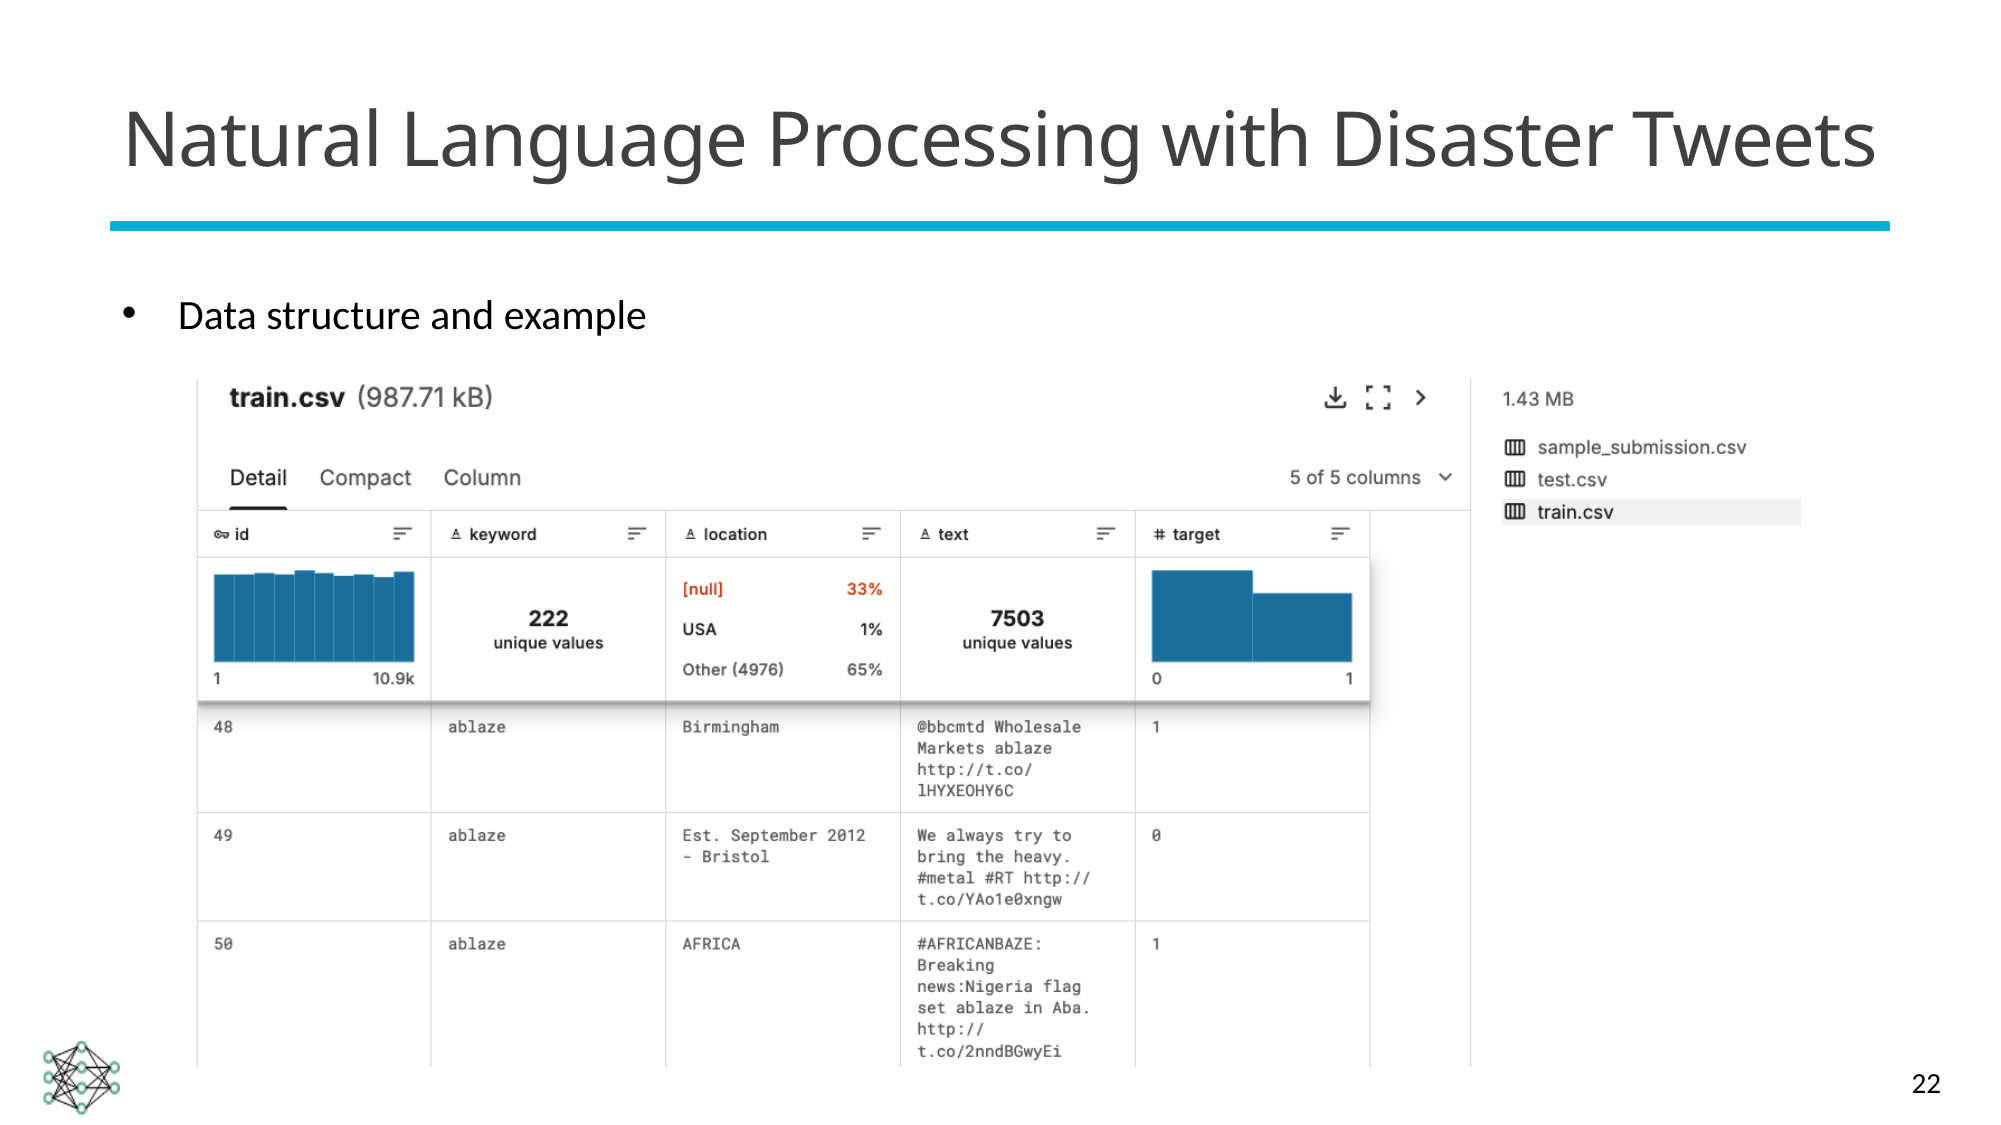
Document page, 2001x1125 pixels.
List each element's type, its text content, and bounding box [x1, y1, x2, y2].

text_box Data structure and example [107, 255, 1020, 345]
slide_number 22 [1740, 1052, 1957, 1113]
title Natural Language Processing with Disaster Tweets [107, 58, 1899, 228]
picture [43, 1041, 120, 1116]
picture [189, 379, 1811, 1068]
